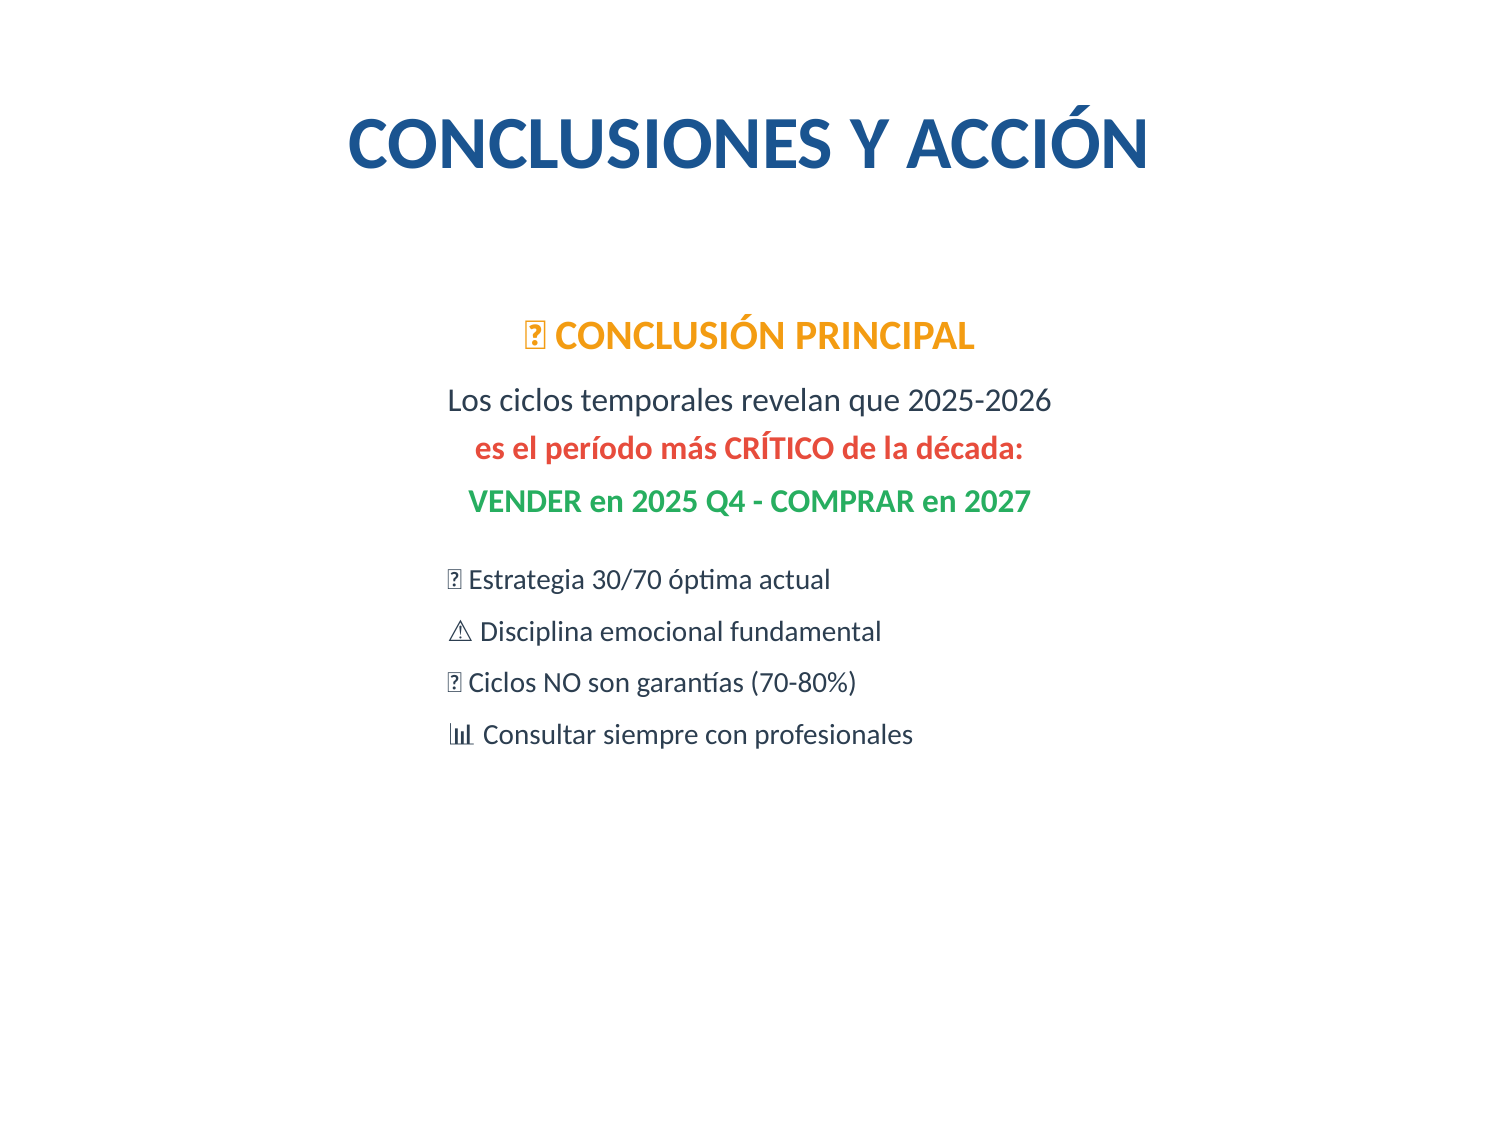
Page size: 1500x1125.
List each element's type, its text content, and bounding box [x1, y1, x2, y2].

text_box 🎯 CONCLUSIÓN PRINCIPAL Los ciclos temporales revelan que 2025-2026 es el período más CRÍTICO de la década: VENDER en 2025 Q4 - COMPRAR en 2027 ✅ Estrategia 30/70 óptima actual ⚠️ Disciplina emocional fundamental 🔄 Ciclos NO son garantías (70-80%) 📊 Consultar siempre con profesionales [432, 299, 1068, 758]
title CONCLUSIONES Y ACCIÓN [75, 45, 1425, 233]
